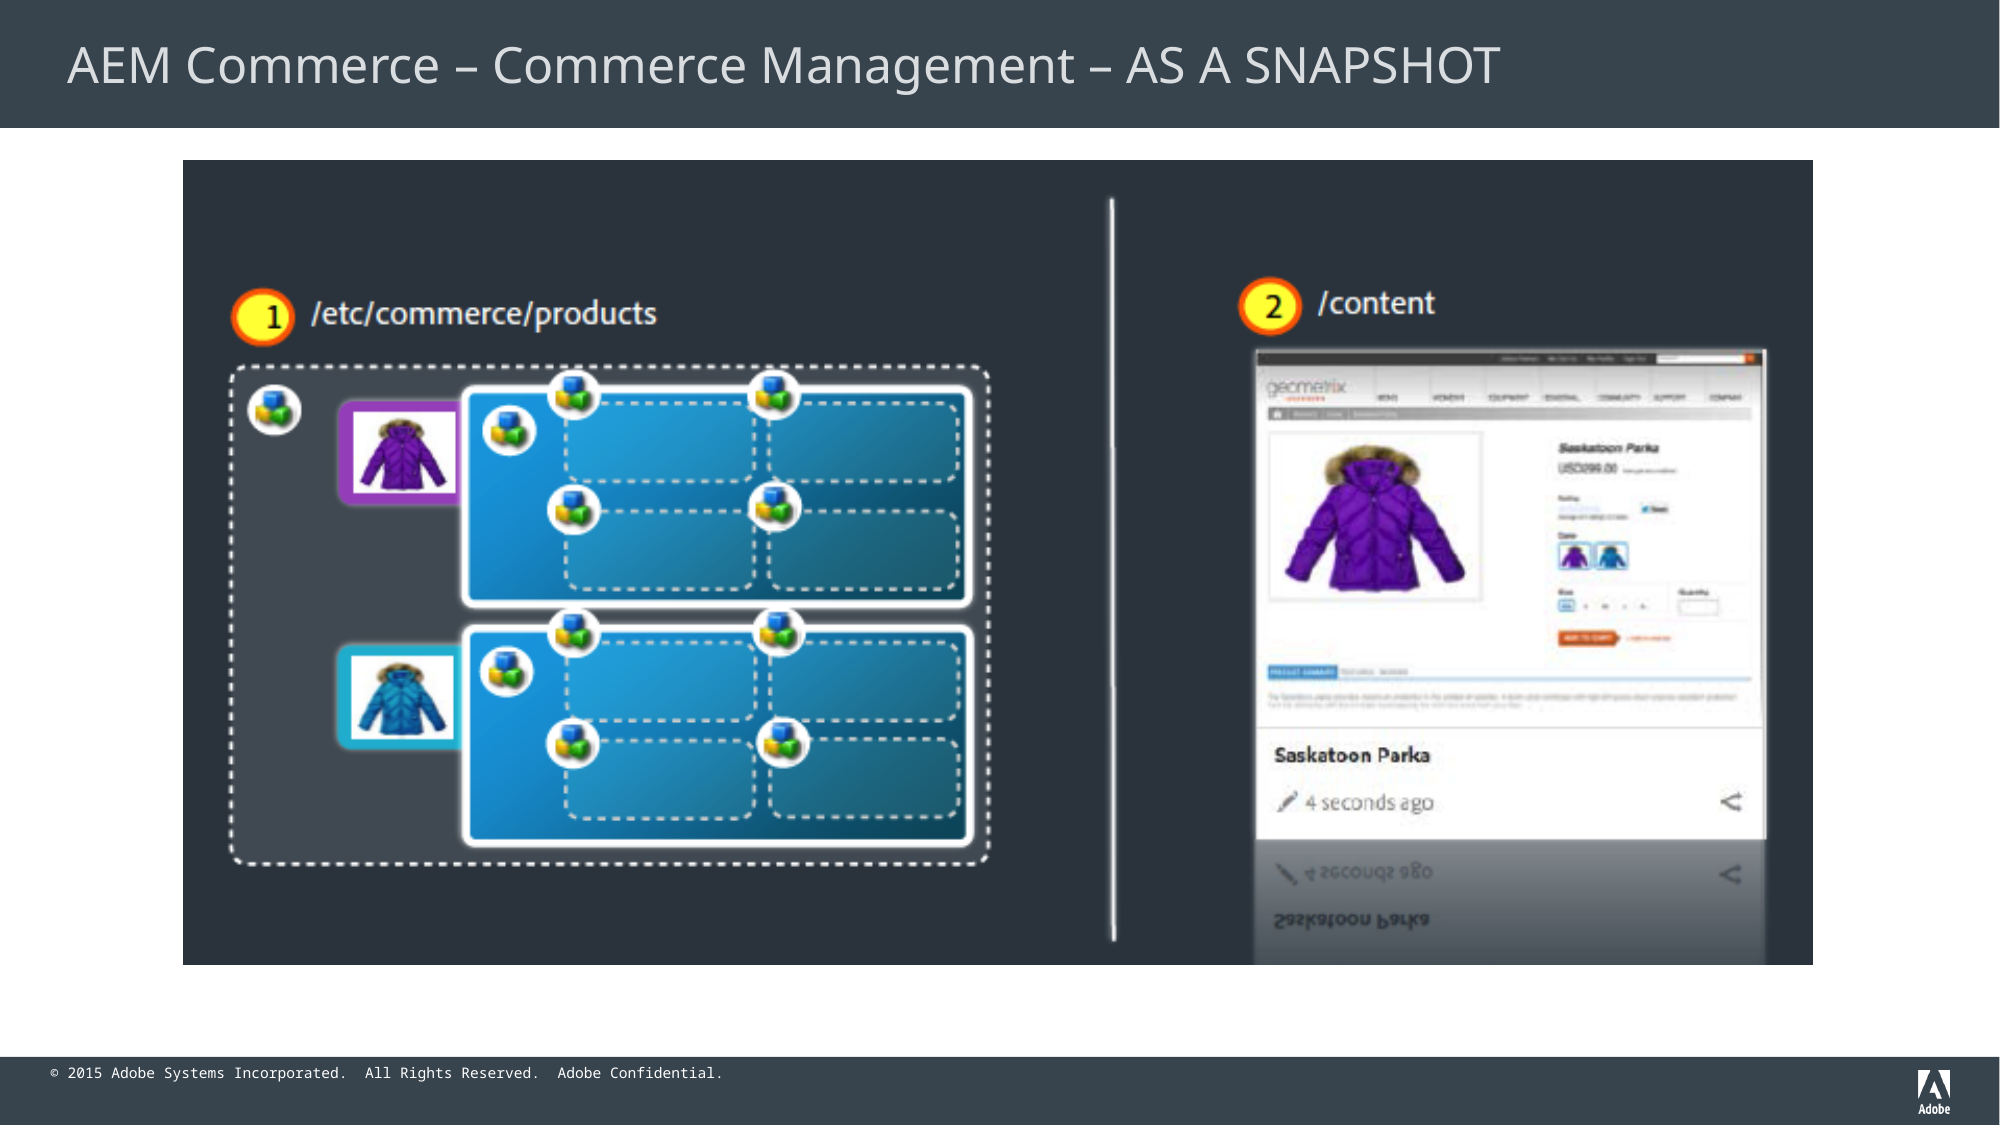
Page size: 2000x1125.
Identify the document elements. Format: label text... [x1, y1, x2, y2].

title AEM Commerce – Commerce Management – AS A SNAPSHOT [49, 30, 1950, 98]
picture [1918, 1070, 1950, 1114]
picture [182, 160, 1813, 965]
